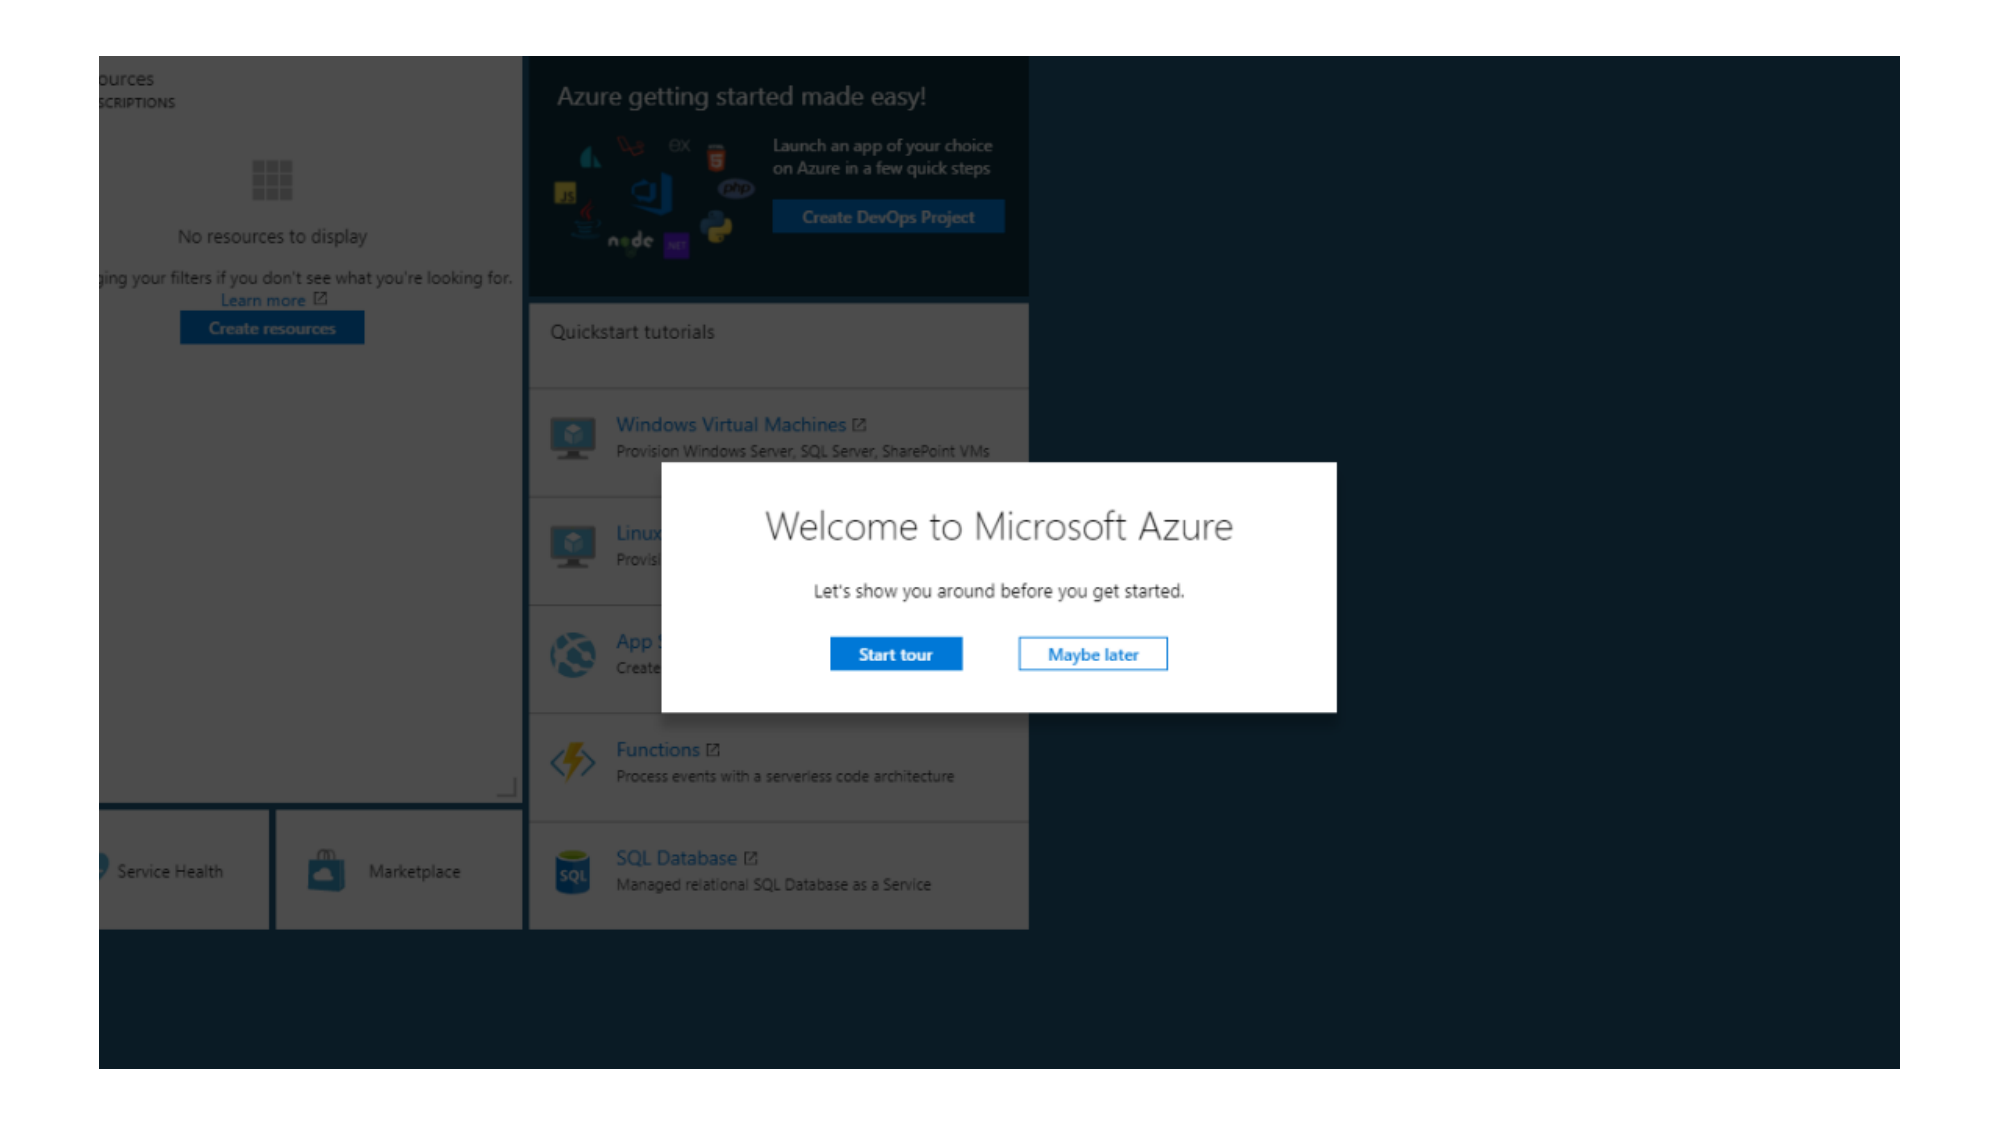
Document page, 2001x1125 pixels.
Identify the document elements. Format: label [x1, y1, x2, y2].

picture [99, 56, 1900, 1069]
